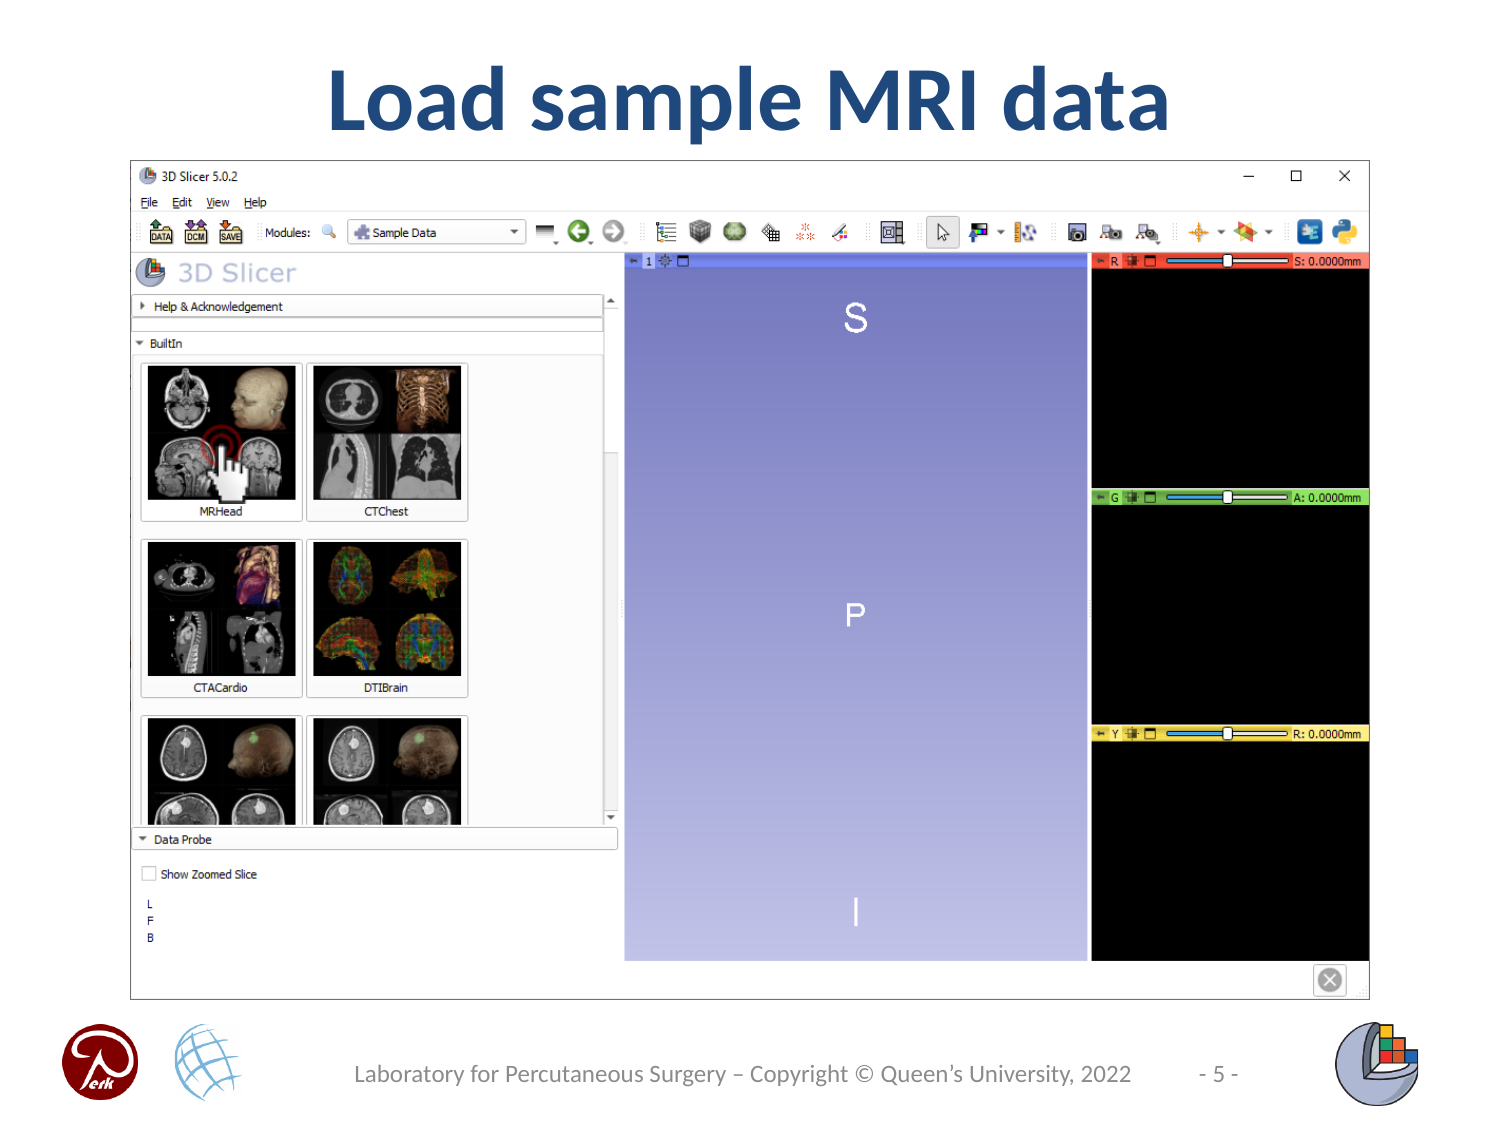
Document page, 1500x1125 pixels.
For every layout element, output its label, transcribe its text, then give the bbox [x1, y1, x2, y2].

picture [174, 1024, 245, 1101]
picture [1335, 1022, 1419, 1106]
picture [129, 160, 1370, 1001]
footer Laboratory for Percutaneous Surgery – Copyright © Queen’s University, 2022 [312, 1042, 1175, 1103]
slide_number - 5 - [1175, 1042, 1263, 1103]
title Load sample MRI data [74, 0, 1426, 188]
picture [62, 1024, 138, 1100]
